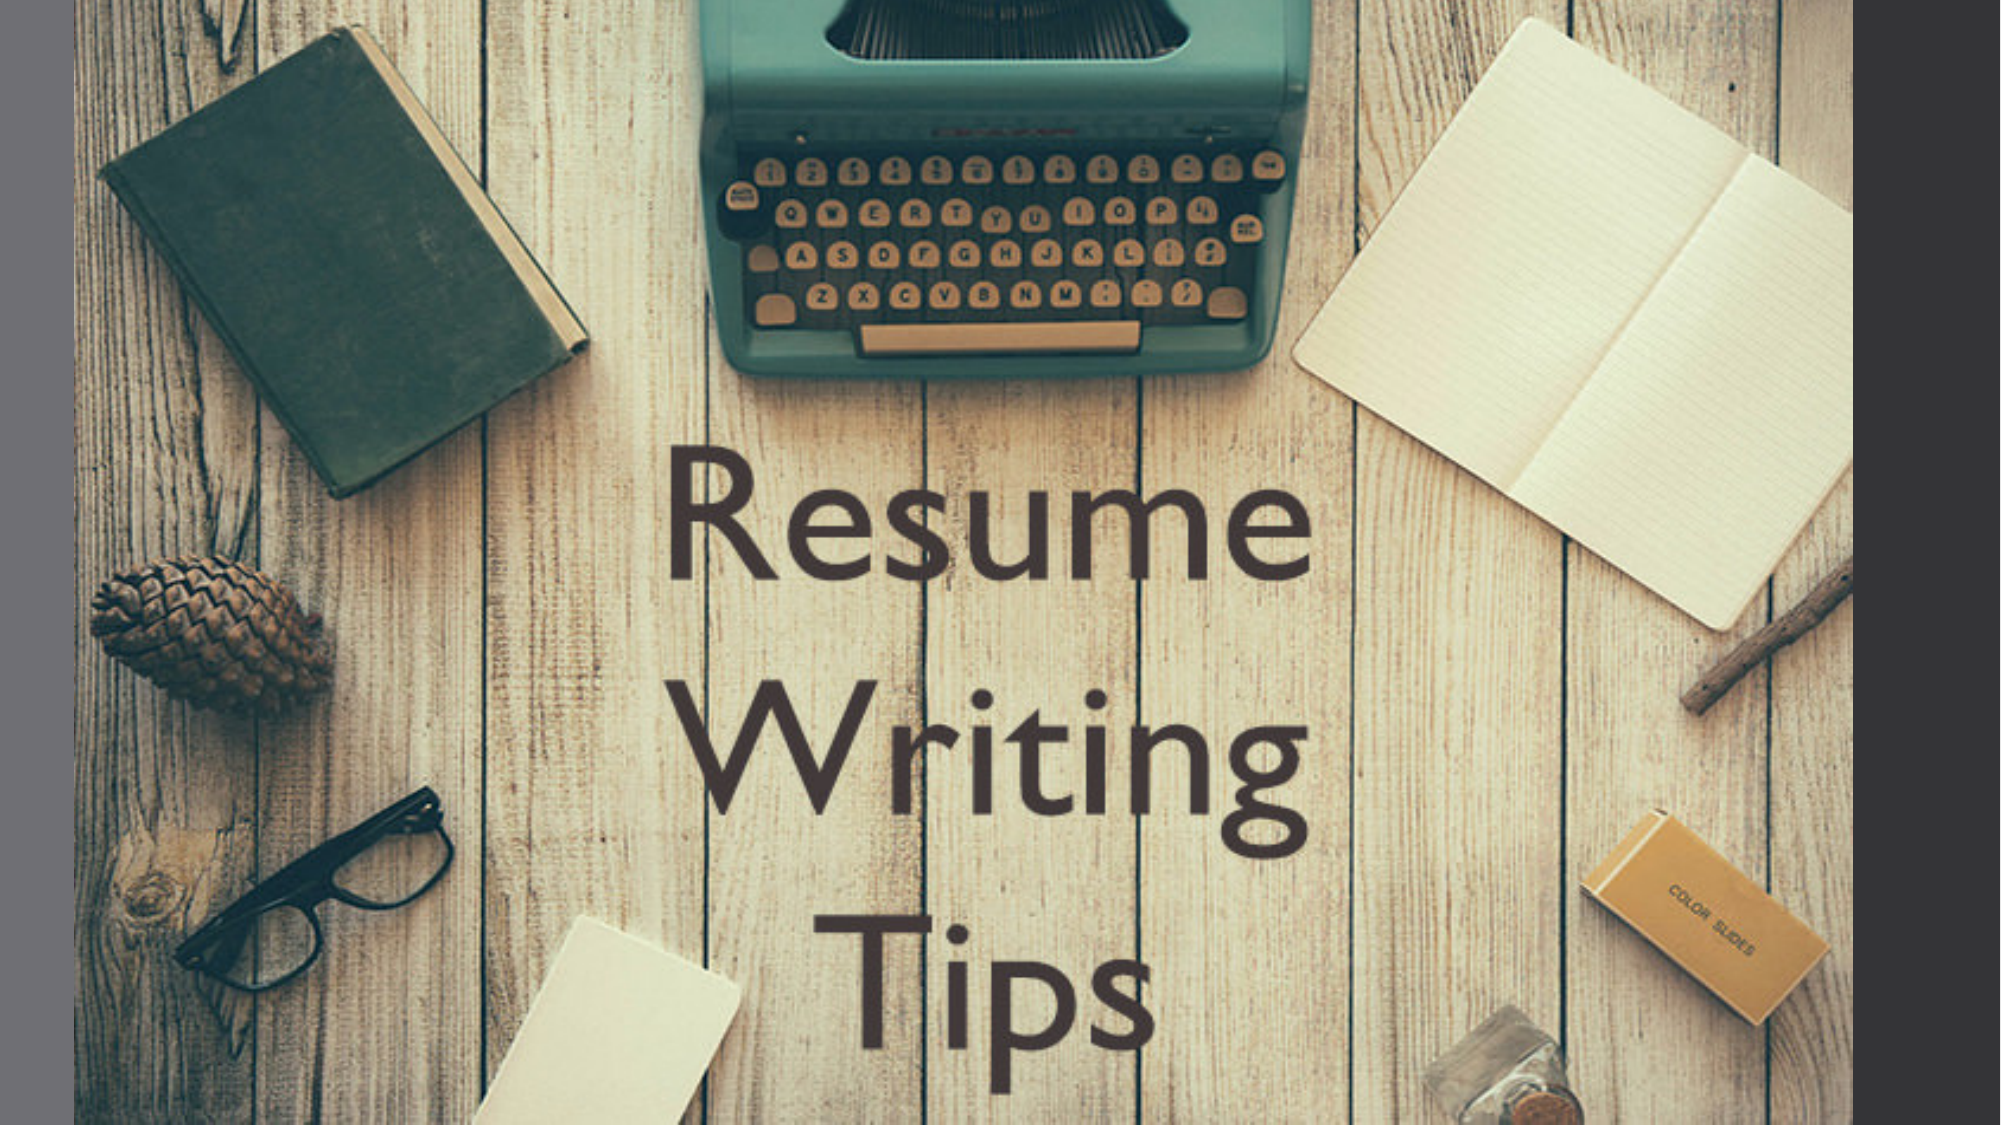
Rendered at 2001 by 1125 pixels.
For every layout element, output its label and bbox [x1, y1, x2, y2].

picture [73, 0, 1854, 1125]
